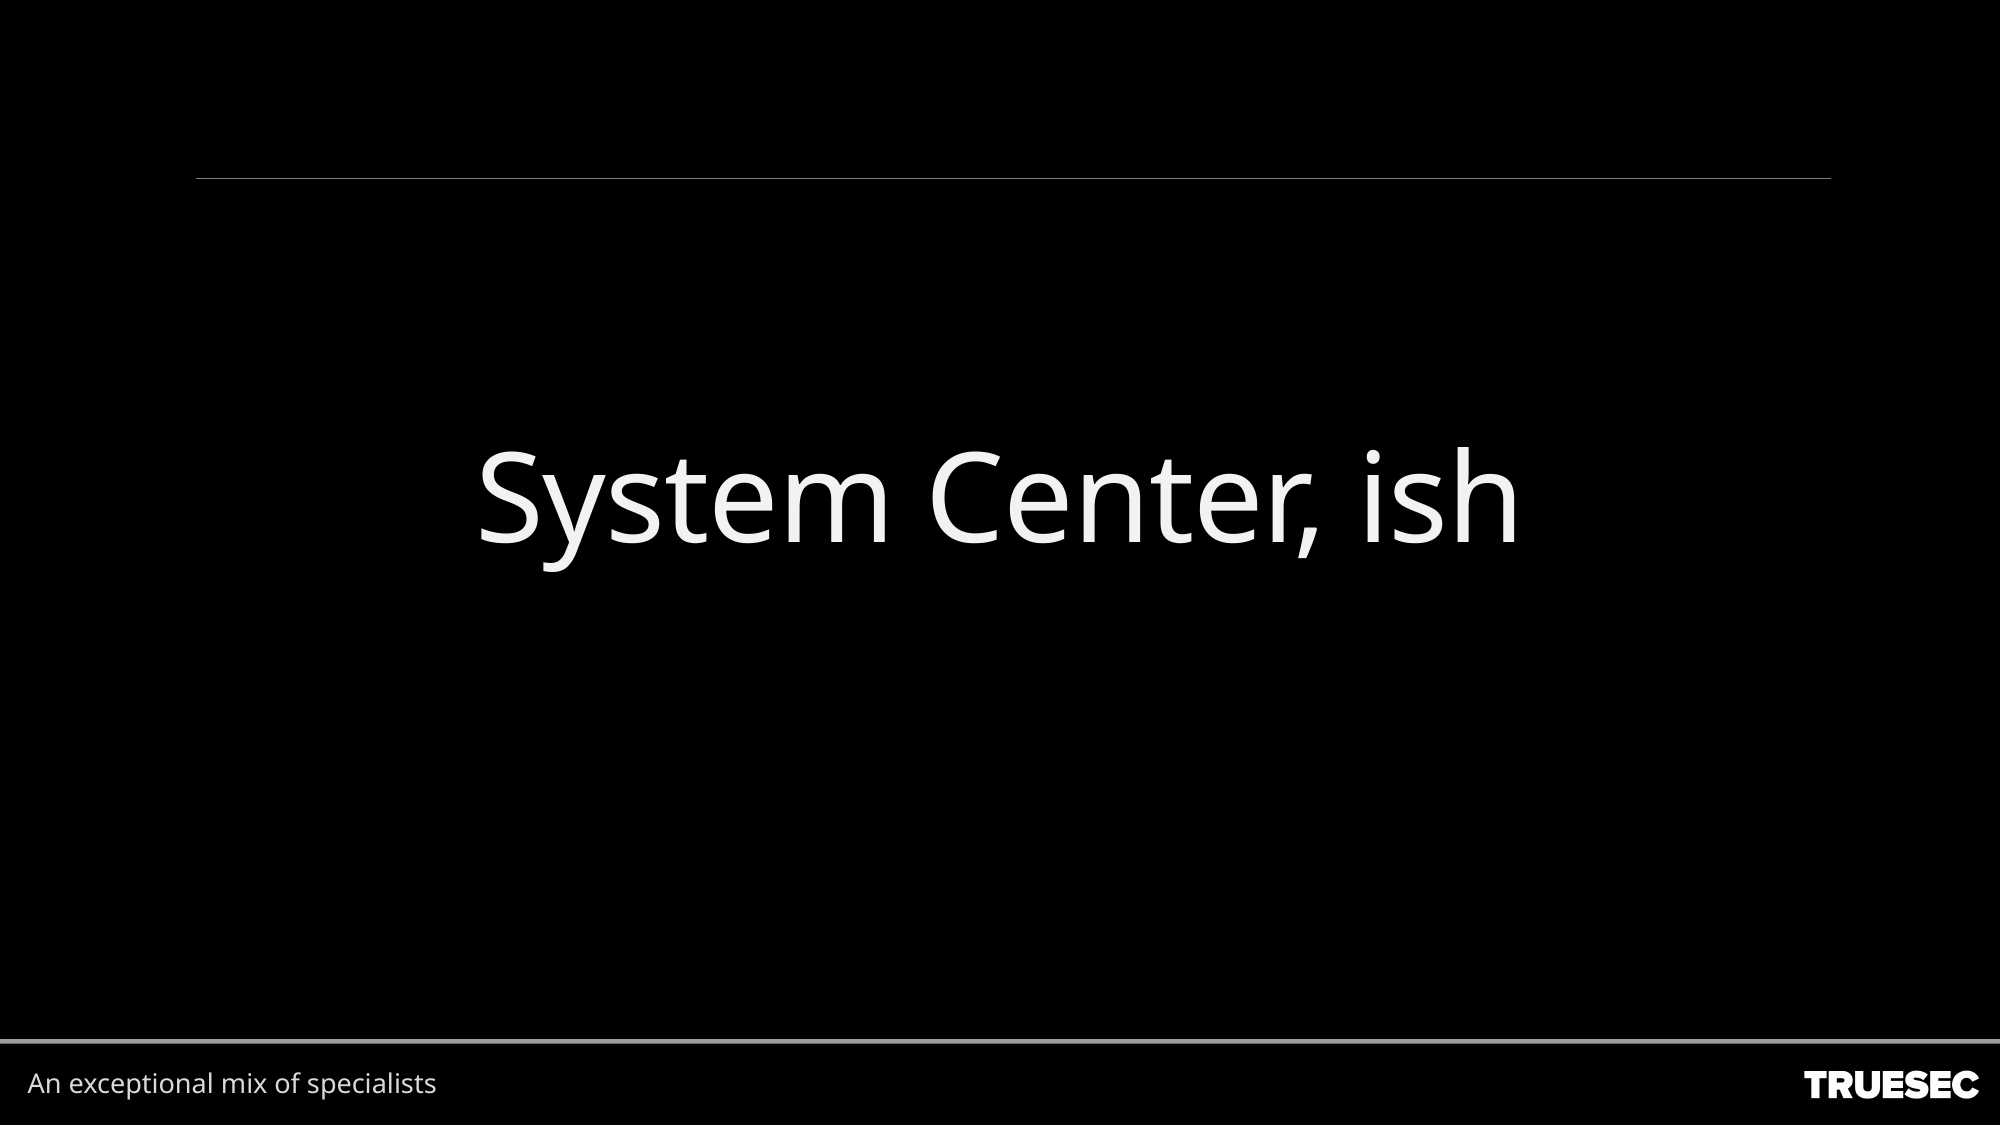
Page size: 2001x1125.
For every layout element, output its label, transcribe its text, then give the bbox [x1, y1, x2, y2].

picture [1804, 1067, 1979, 1101]
title System Center, ish [249, 184, 1750, 576]
